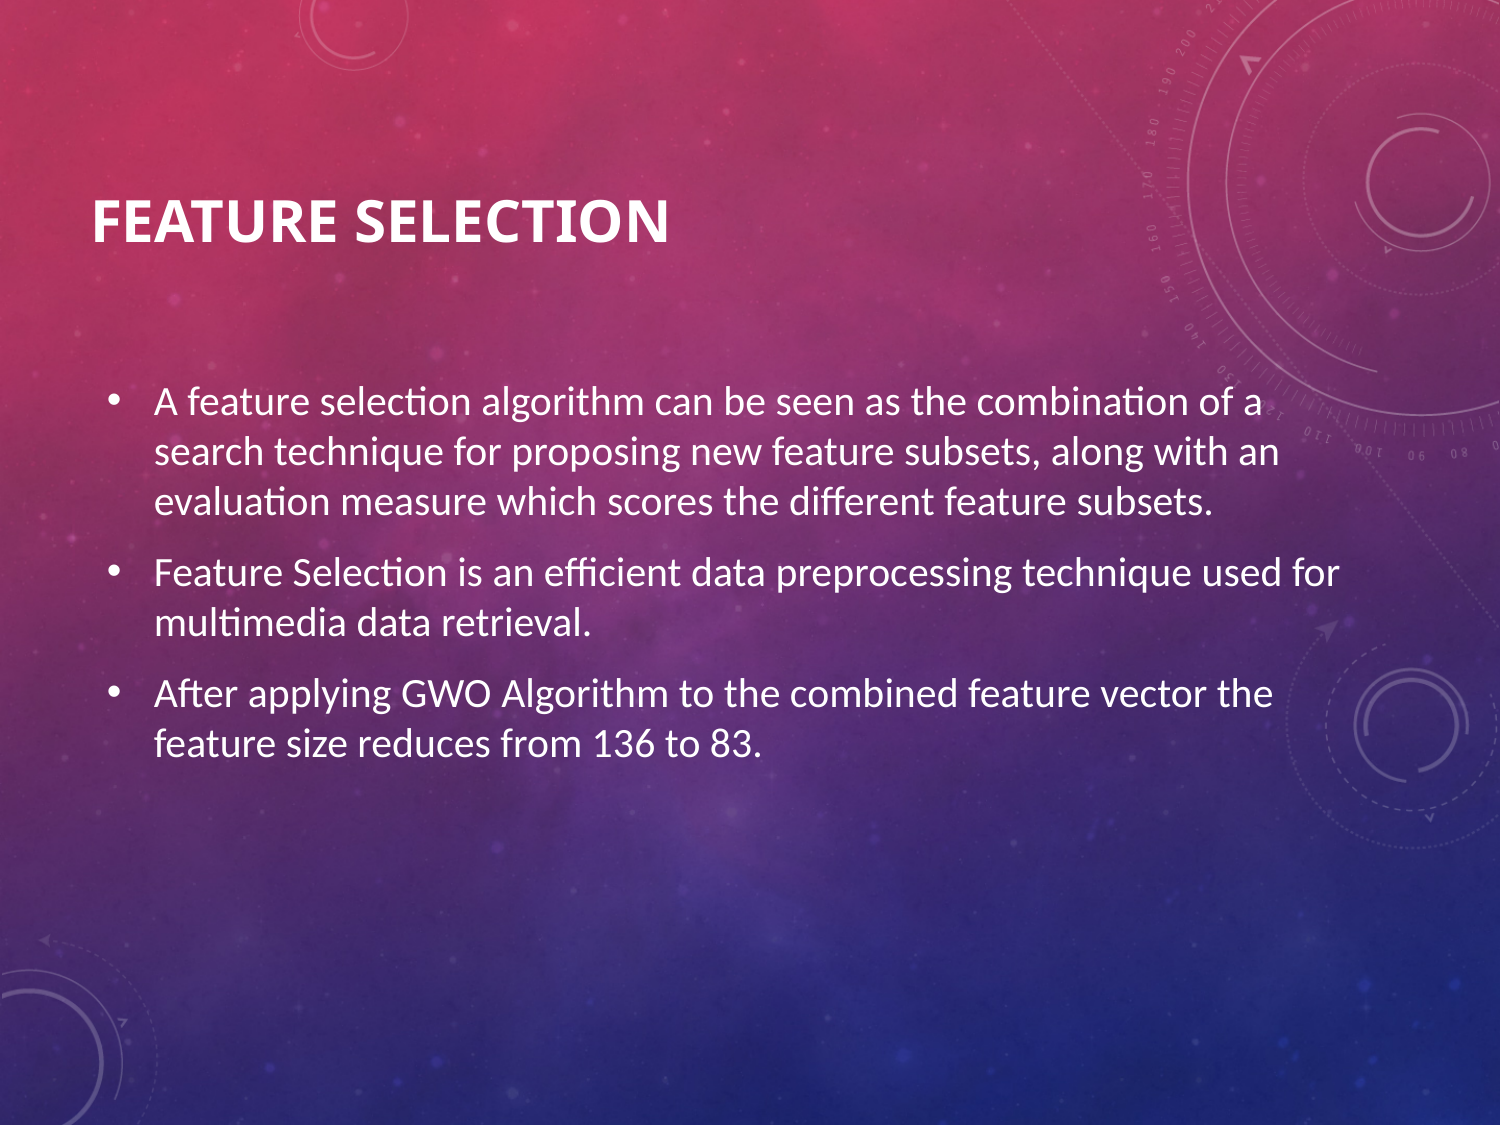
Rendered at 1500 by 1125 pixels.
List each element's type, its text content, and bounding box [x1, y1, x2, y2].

picture [0, 0, 1500, 1125]
title Feature Selection [75, 99, 1350, 339]
list A feature selection algorithm can be seen as the combination of a search technique for proposing new feature subsets, along with an evaluation measure which scores the different feature subsets. Feature Selection is an efficient data preprocessing technique used for multimedia data retrieval. After applying GWO Algorithm to the combined feature vector the feature size reduces from 136 to 83. [91, 366, 1390, 988]
